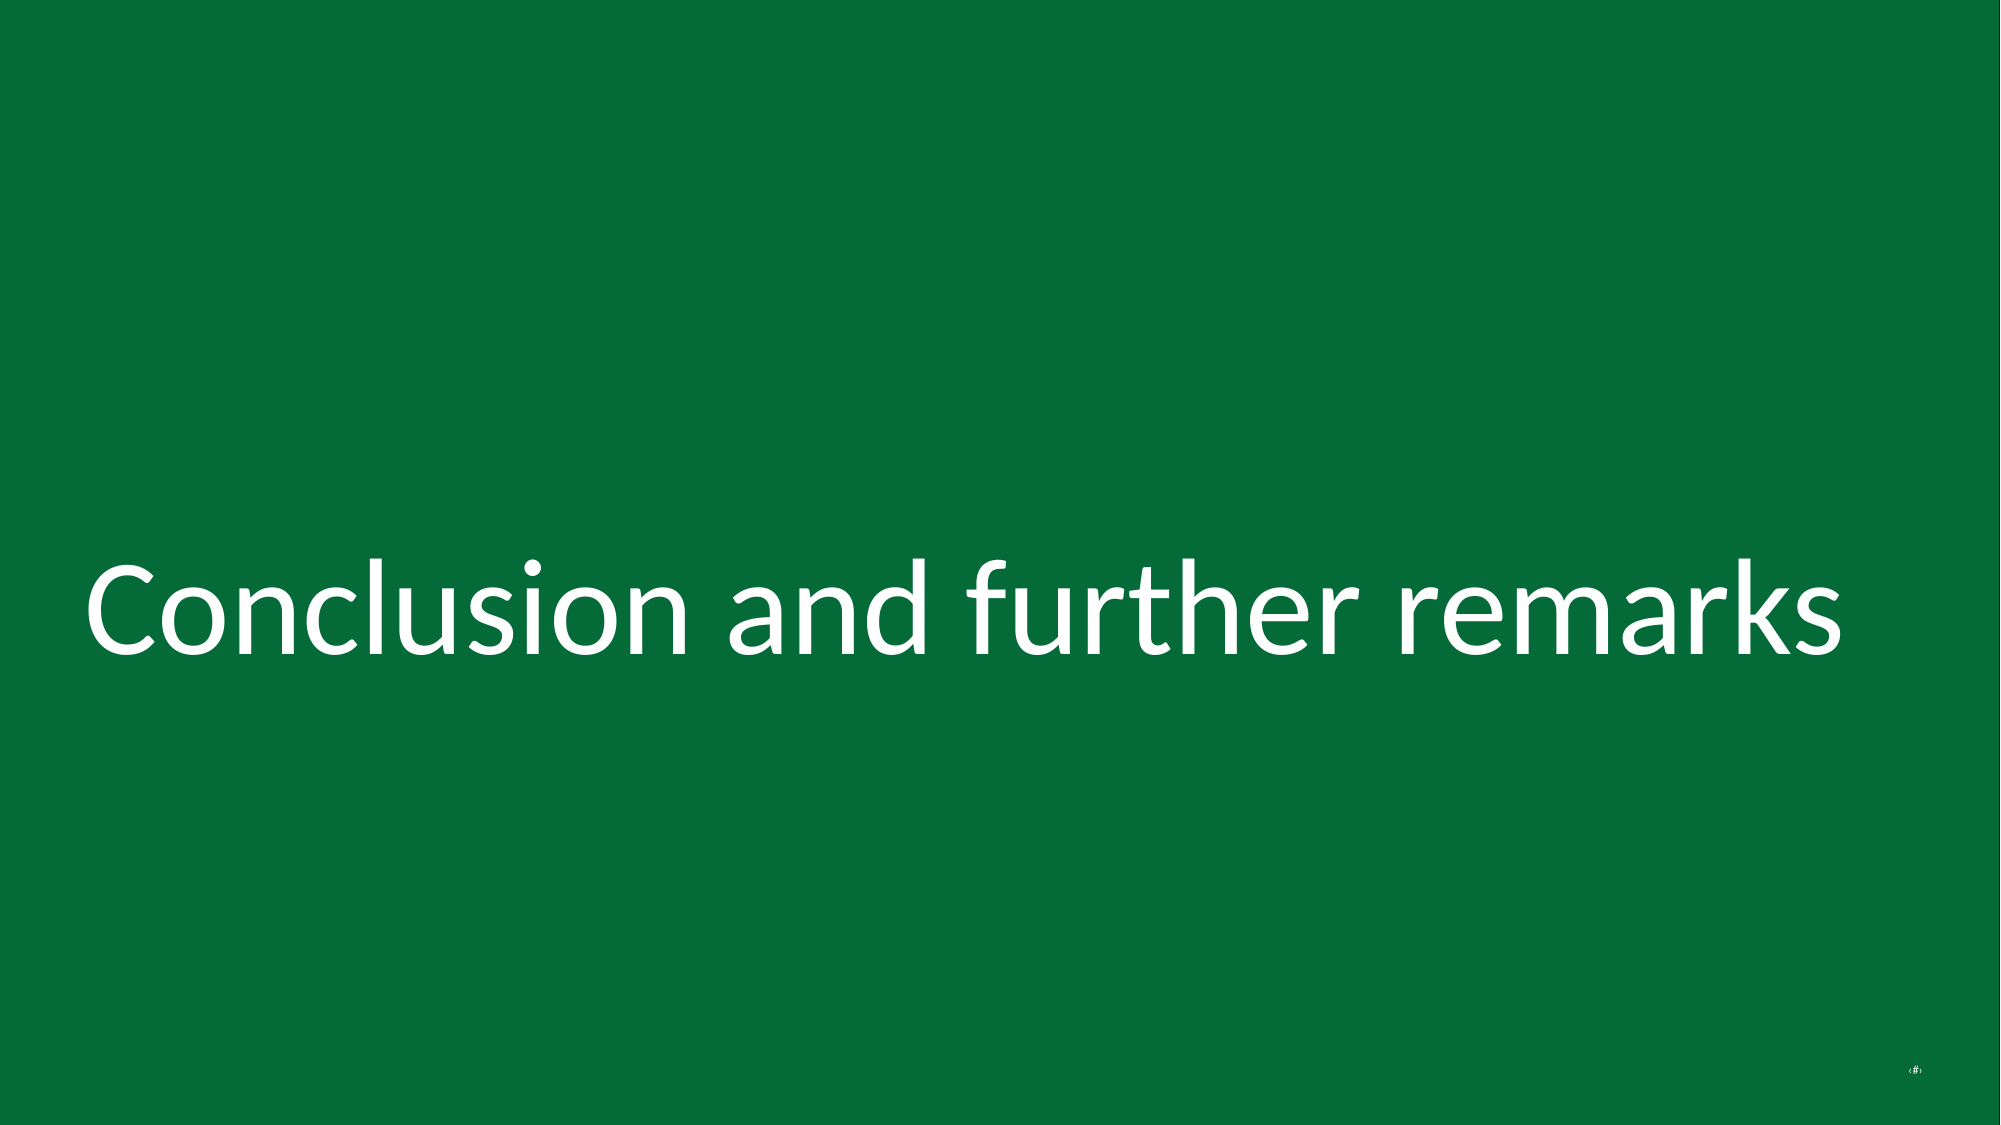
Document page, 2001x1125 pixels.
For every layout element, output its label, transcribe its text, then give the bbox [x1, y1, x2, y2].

title Conclusion and further remarks [76, 431, 1907, 694]
